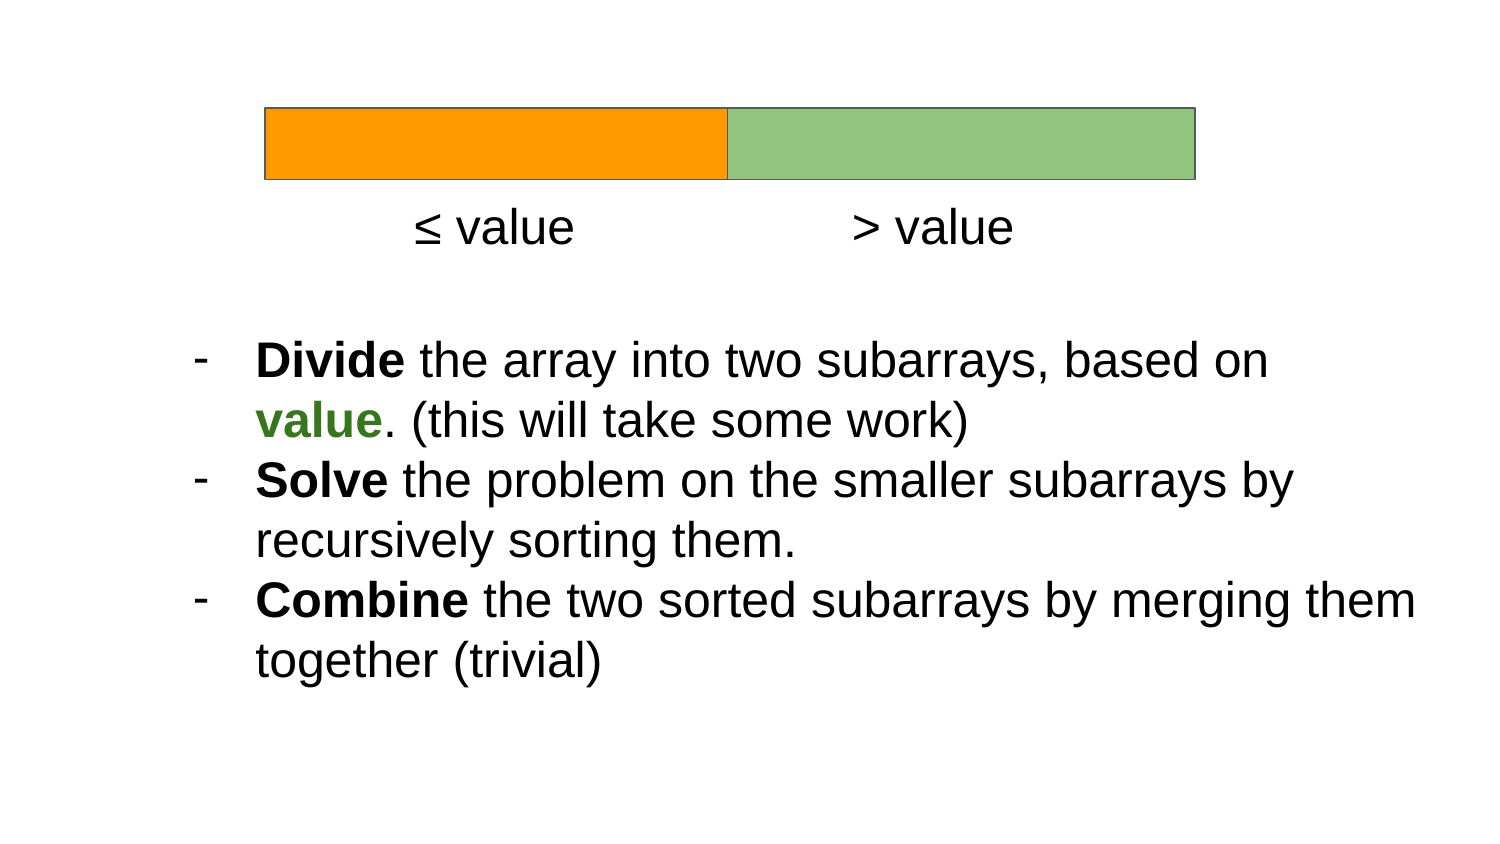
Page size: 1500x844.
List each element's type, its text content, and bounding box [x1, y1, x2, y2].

text_box [727, 107, 1196, 180]
text_box [265, 107, 727, 180]
text_box > value [836, 179, 1145, 243]
text_box Divide the array into two subarrays, based on value. (this will take some work) Solve the problem on the smaller subarrays by recursively sorting them. Combine the two sorted subarrays by merging them together (trivial) [165, 311, 1438, 741]
text_box ≤ value [399, 179, 708, 243]
